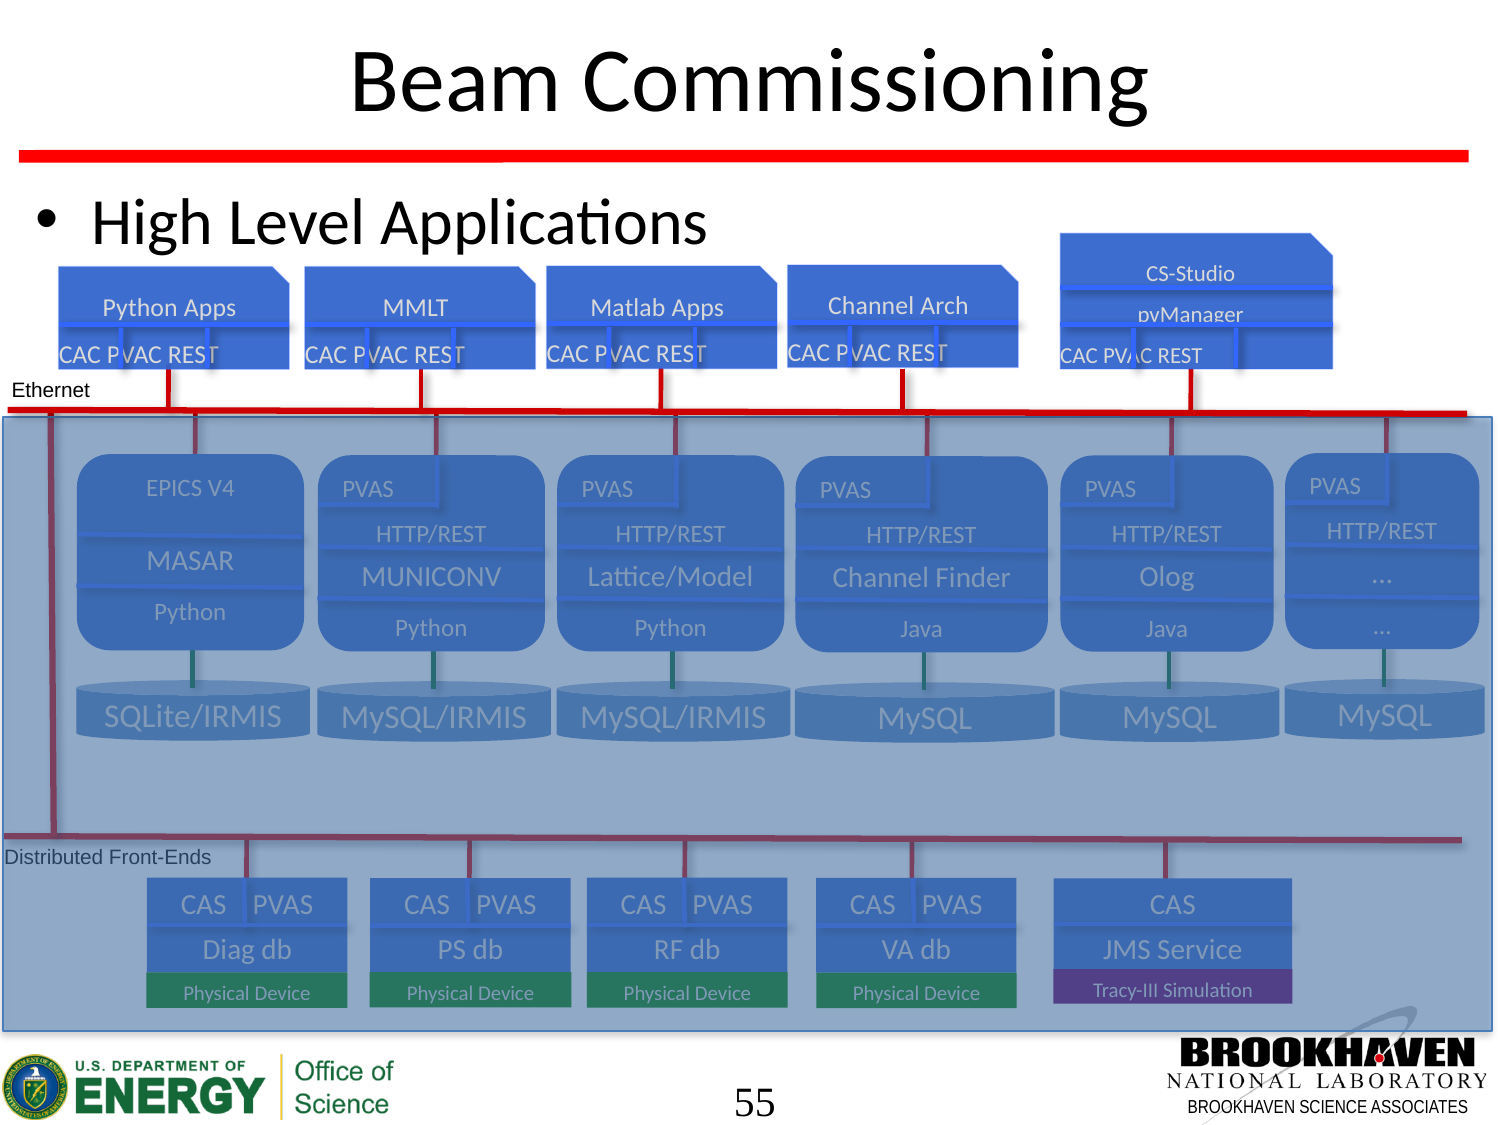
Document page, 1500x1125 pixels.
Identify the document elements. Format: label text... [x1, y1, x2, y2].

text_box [76, 422, 311, 741]
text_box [1285, 411, 1485, 740]
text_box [58, 266, 290, 370]
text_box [556, 422, 789, 742]
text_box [304, 266, 536, 370]
title Beam Commissioning [0, 0, 1500, 149]
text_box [50, 422, 55, 837]
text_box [794, 422, 1054, 743]
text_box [58, 835, 1463, 841]
text_box Ethernet [0, 369, 105, 409]
text_box [2, 416, 1493, 1032]
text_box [317, 422, 552, 742]
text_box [7, 409, 1468, 414]
picture [2, 1054, 394, 1120]
list High Level Applications [20, 170, 1481, 266]
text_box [1059, 422, 1280, 743]
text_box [787, 264, 1019, 368]
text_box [1059, 294, 1333, 370]
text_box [1059, 233, 1333, 289]
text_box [2, 835, 47, 841]
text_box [546, 265, 778, 369]
